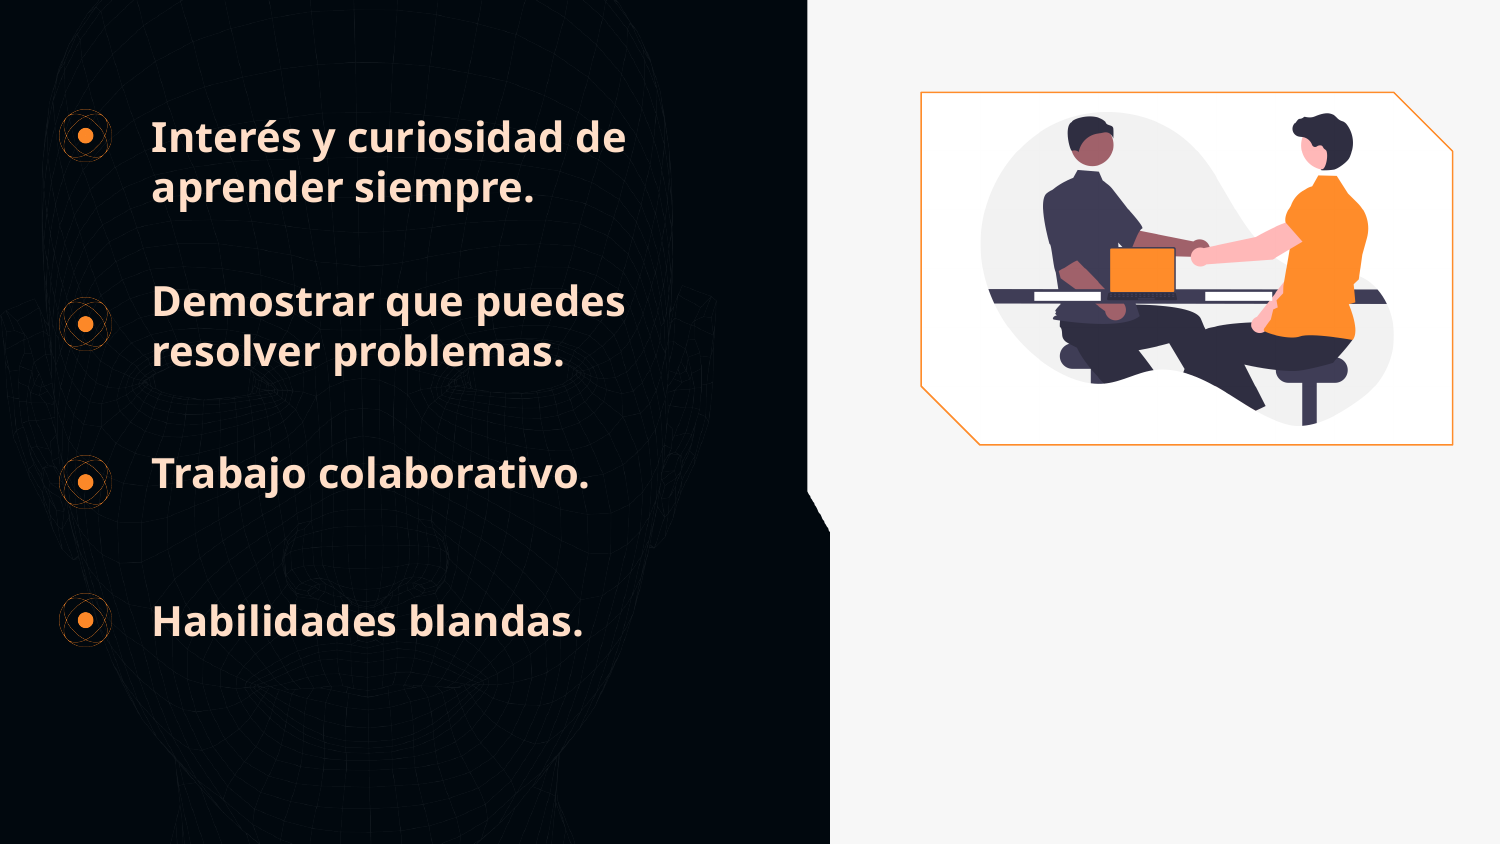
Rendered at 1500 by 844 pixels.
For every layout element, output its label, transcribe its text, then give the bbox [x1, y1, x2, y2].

picture [58, 455, 112, 509]
picture [58, 593, 112, 647]
title Interés y curiosidad de aprender siempre. [151, 72, 752, 249]
picture [807, 0, 1500, 844]
picture [58, 297, 112, 351]
picture [58, 108, 112, 163]
title Demostrar que puedes resolver problemas. [151, 249, 752, 384]
title Trabajo colaborativo. [151, 384, 752, 531]
title Habilidades blandas. [151, 531, 752, 709]
